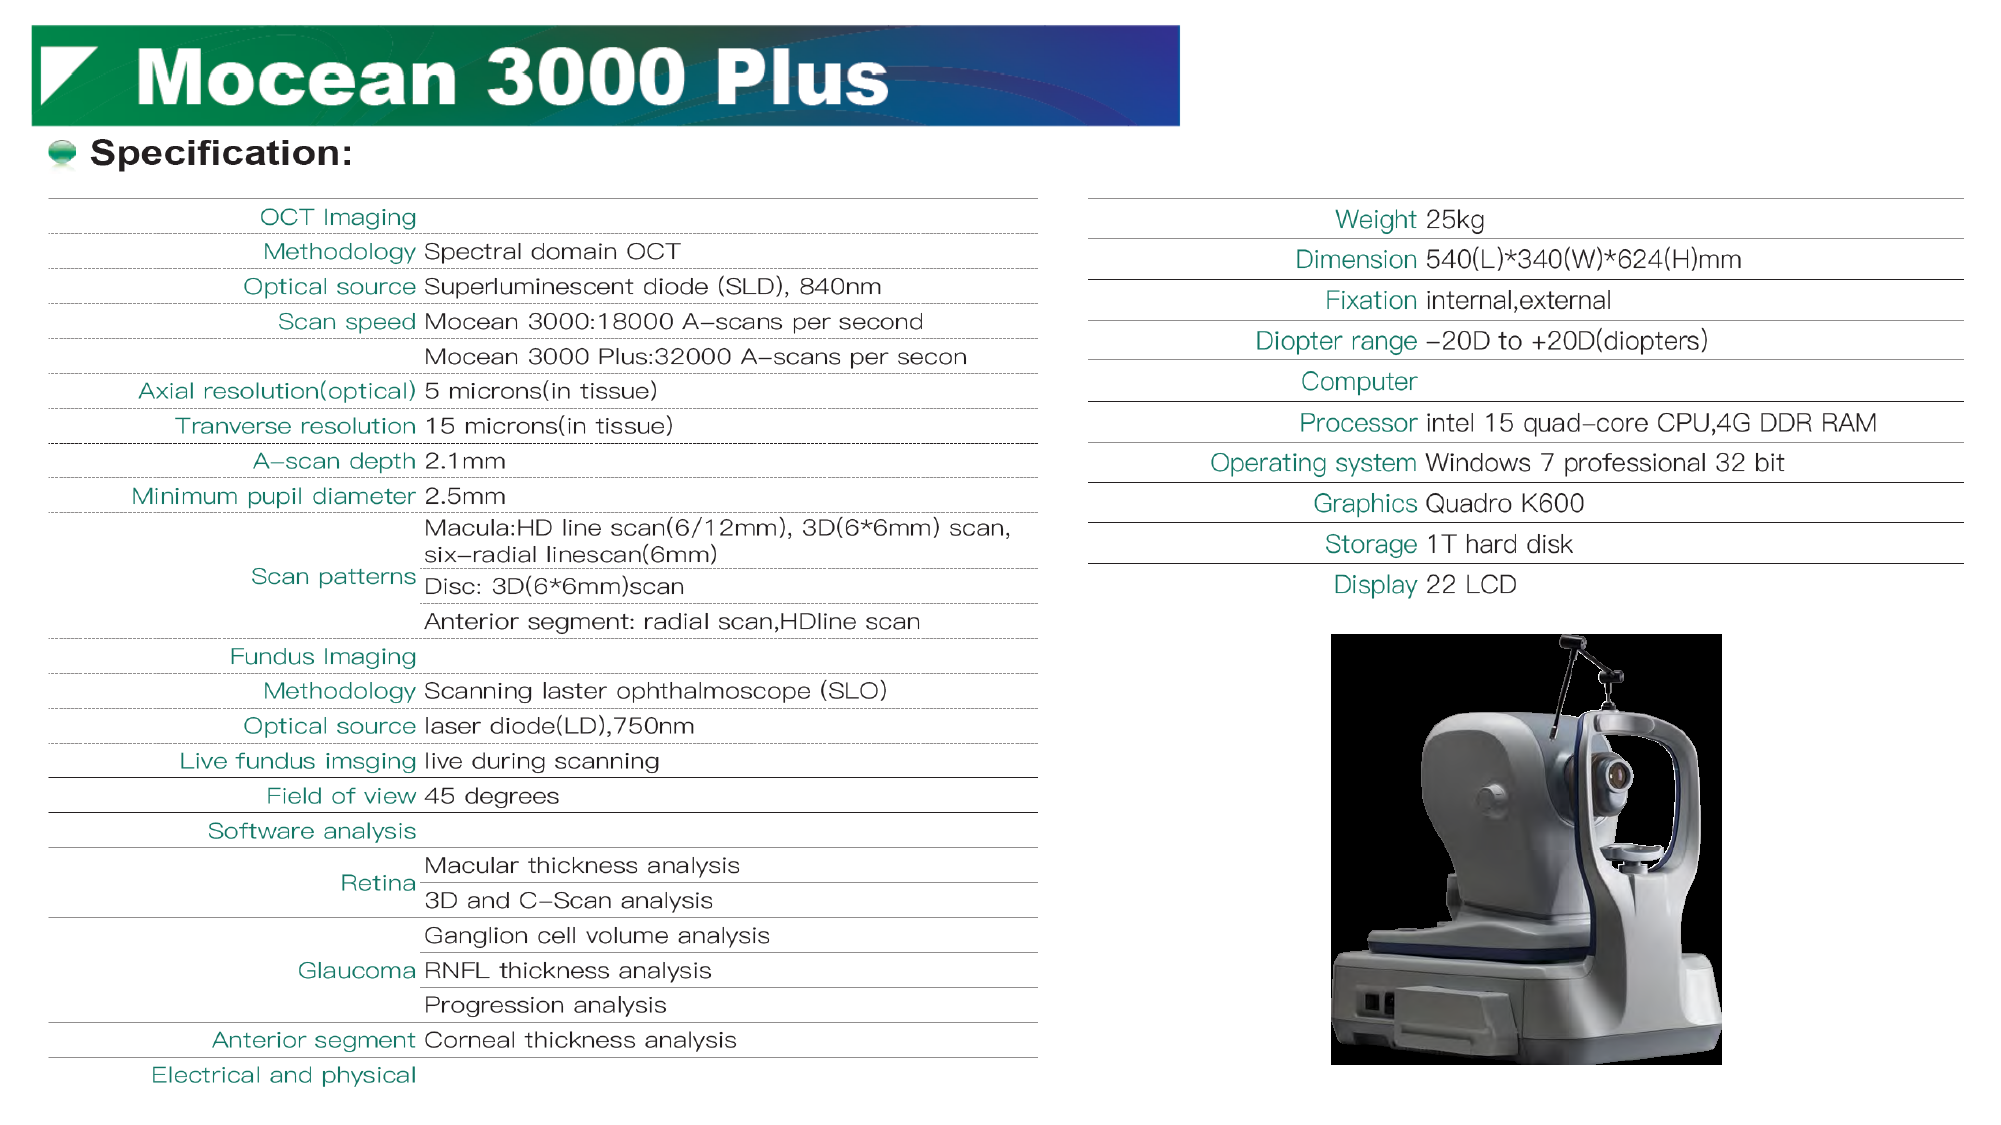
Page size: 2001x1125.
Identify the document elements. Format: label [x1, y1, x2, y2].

picture [1088, 195, 1964, 600]
picture [1331, 634, 1722, 1065]
picture [26, 17, 1187, 1091]
